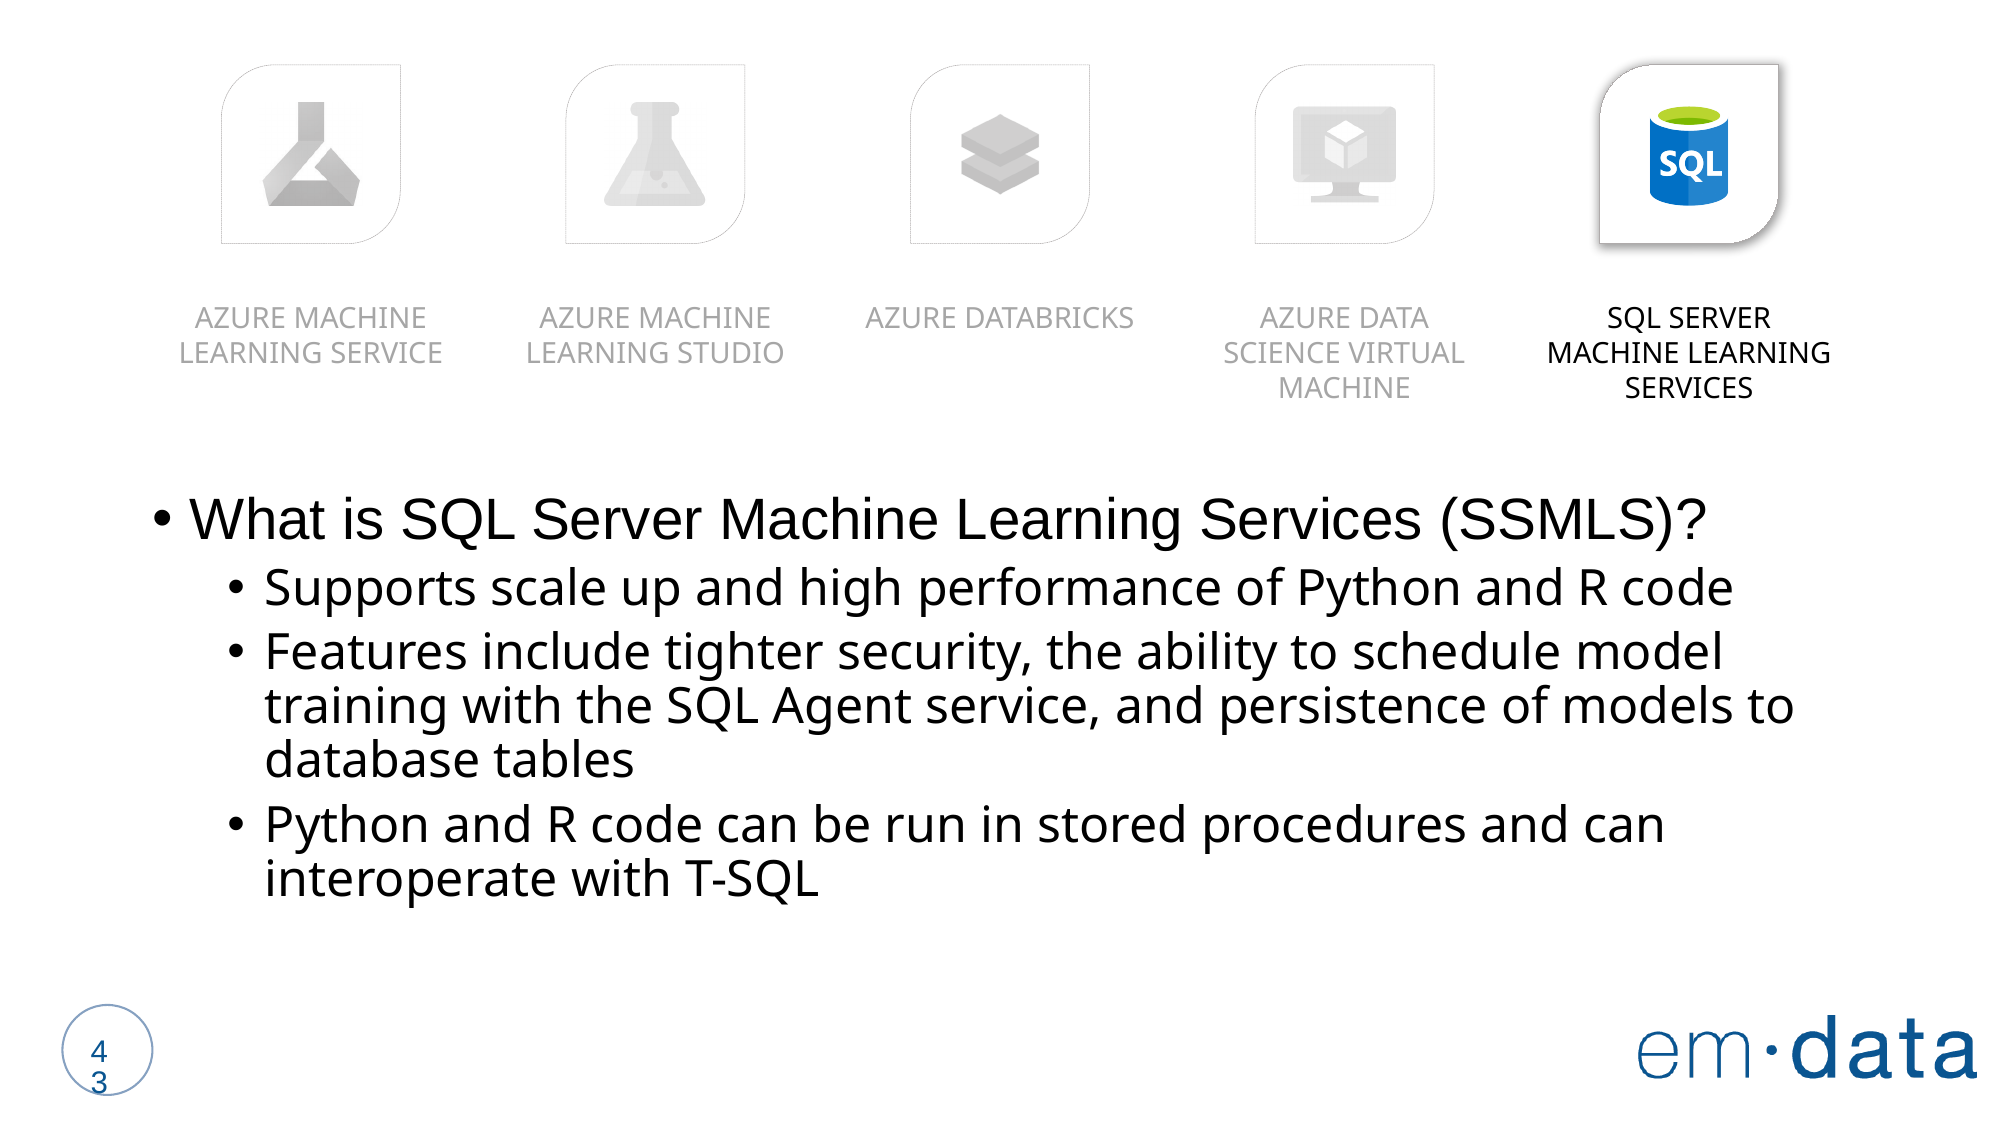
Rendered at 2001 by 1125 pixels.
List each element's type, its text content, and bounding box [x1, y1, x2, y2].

text_box 43 [62, 1004, 153, 1095]
picture [1612, 974, 2000, 1125]
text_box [164, 0, 1836, 482]
list What is SQL Server Machine Learning Services (SSMLS)? Supports scale up and high performance of Python and R code Features include tighter security, the ability to schedule model training with the SQL Agent service, and persistence of models to database tables Python and R code can be run in stored procedures and can interoperate with T-SQL [137, 481, 1863, 1014]
